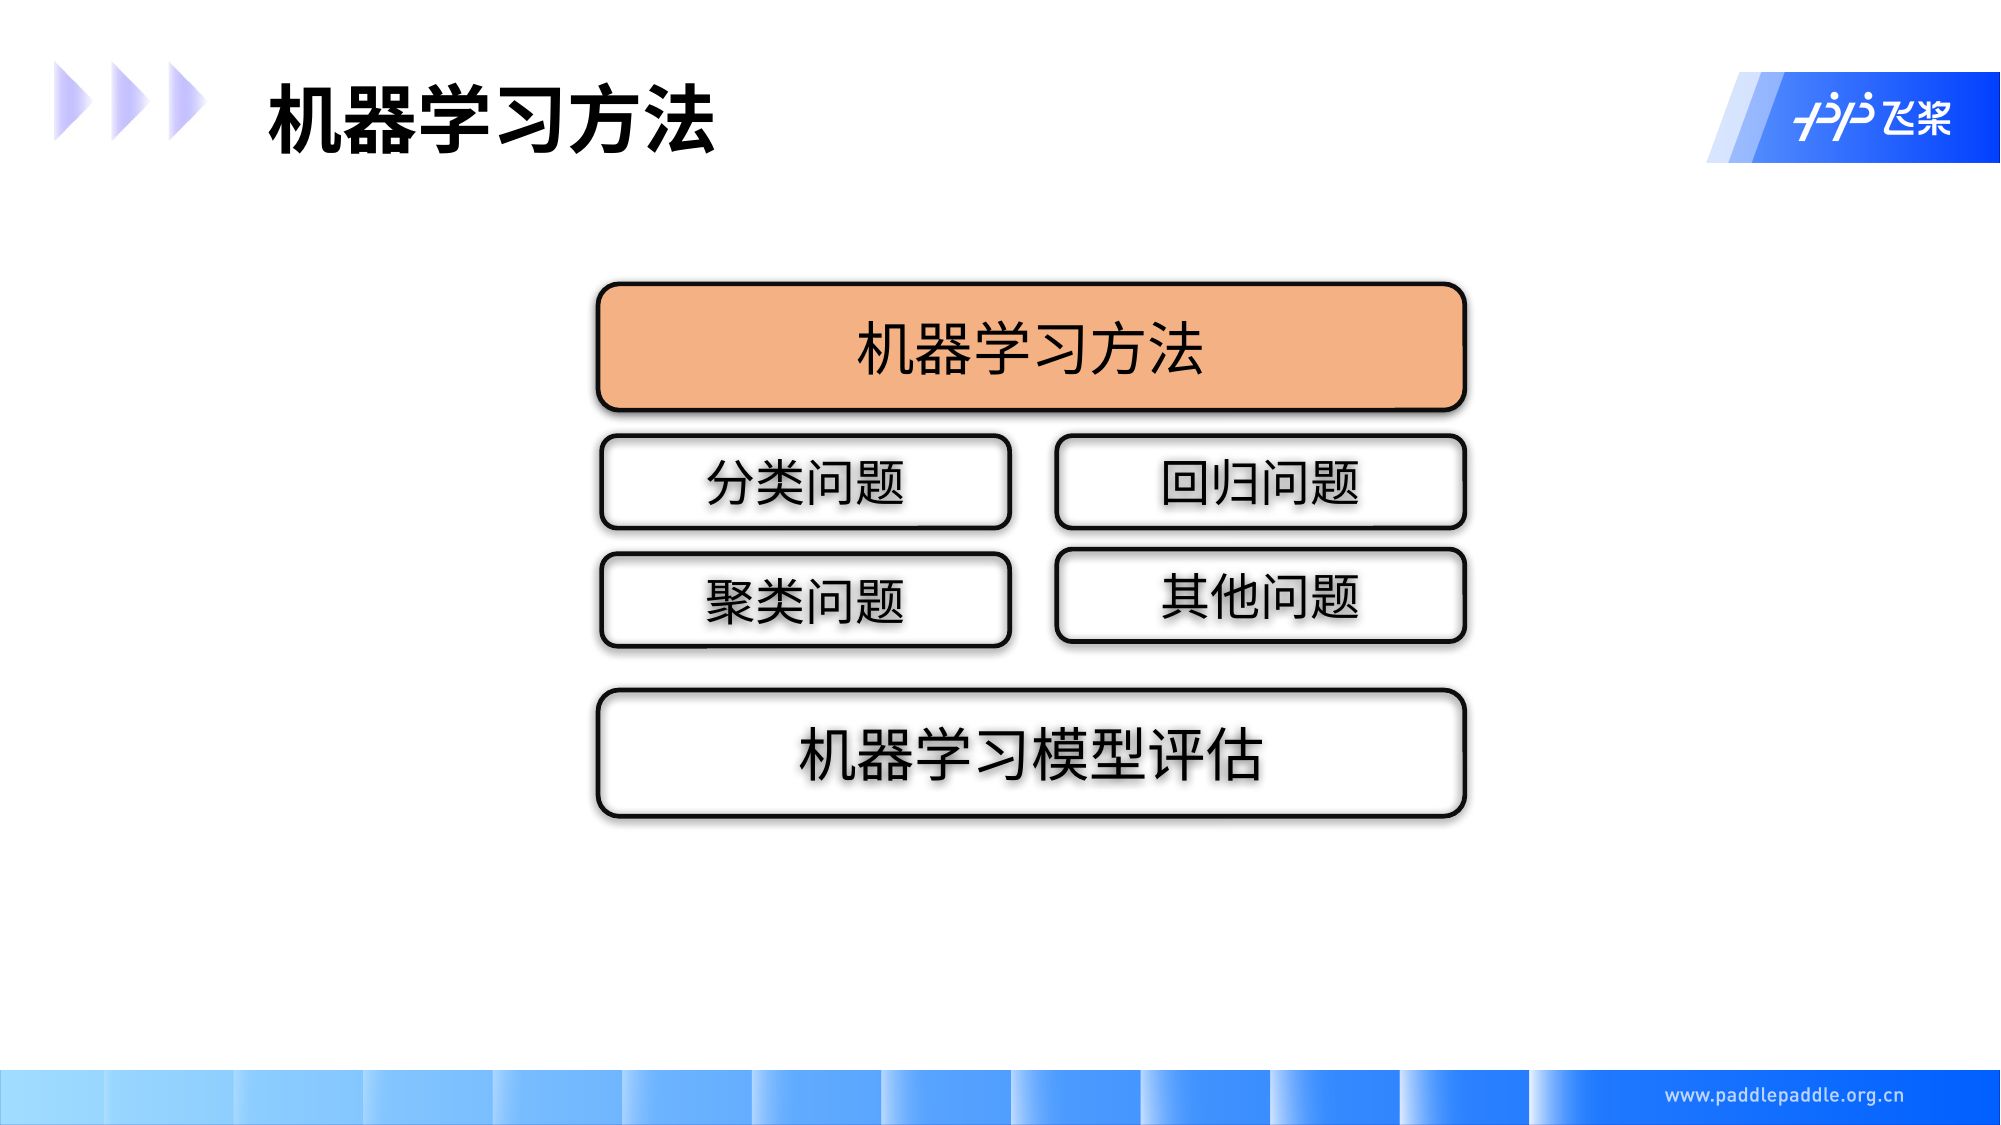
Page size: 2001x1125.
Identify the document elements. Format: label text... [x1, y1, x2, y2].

text_box 回归问题 [1056, 435, 1465, 529]
picture [0, 1070, 2000, 1125]
text_box 机器学习方法 [252, 65, 829, 171]
text_box 机器学习模型评估 [598, 690, 1465, 817]
picture [1679, 72, 2000, 163]
text_box 机器学习方法 [598, 283, 1465, 411]
text_box 分类问题 [601, 435, 1010, 529]
text_box 聚类问题 [601, 553, 1010, 647]
text_box 其他问题 [1056, 549, 1465, 642]
